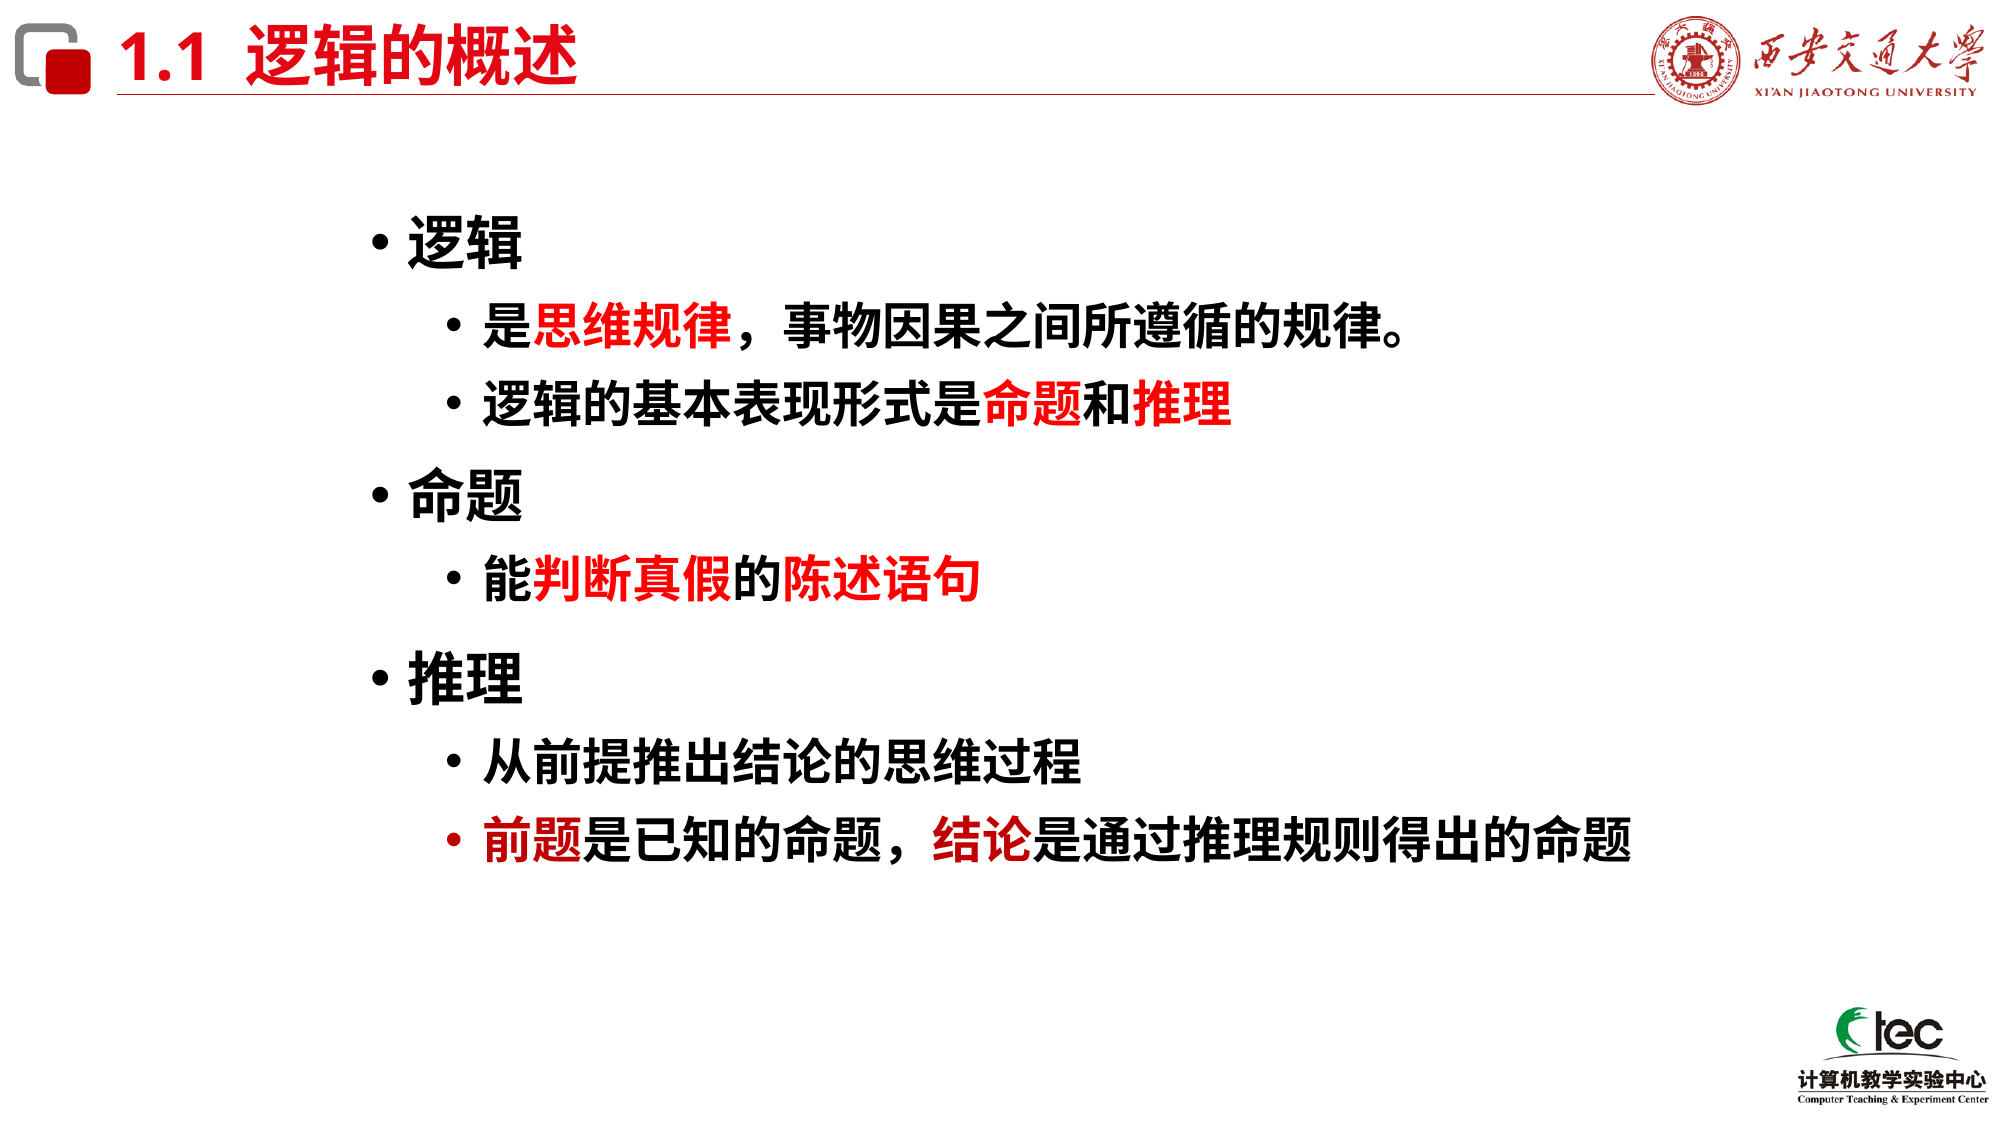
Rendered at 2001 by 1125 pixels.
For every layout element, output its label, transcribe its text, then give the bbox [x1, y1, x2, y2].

text_box 1.1 逻辑的概述 [102, 6, 595, 102]
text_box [19, 27, 91, 95]
picture [1788, 993, 2000, 1125]
picture [1647, 12, 1995, 109]
